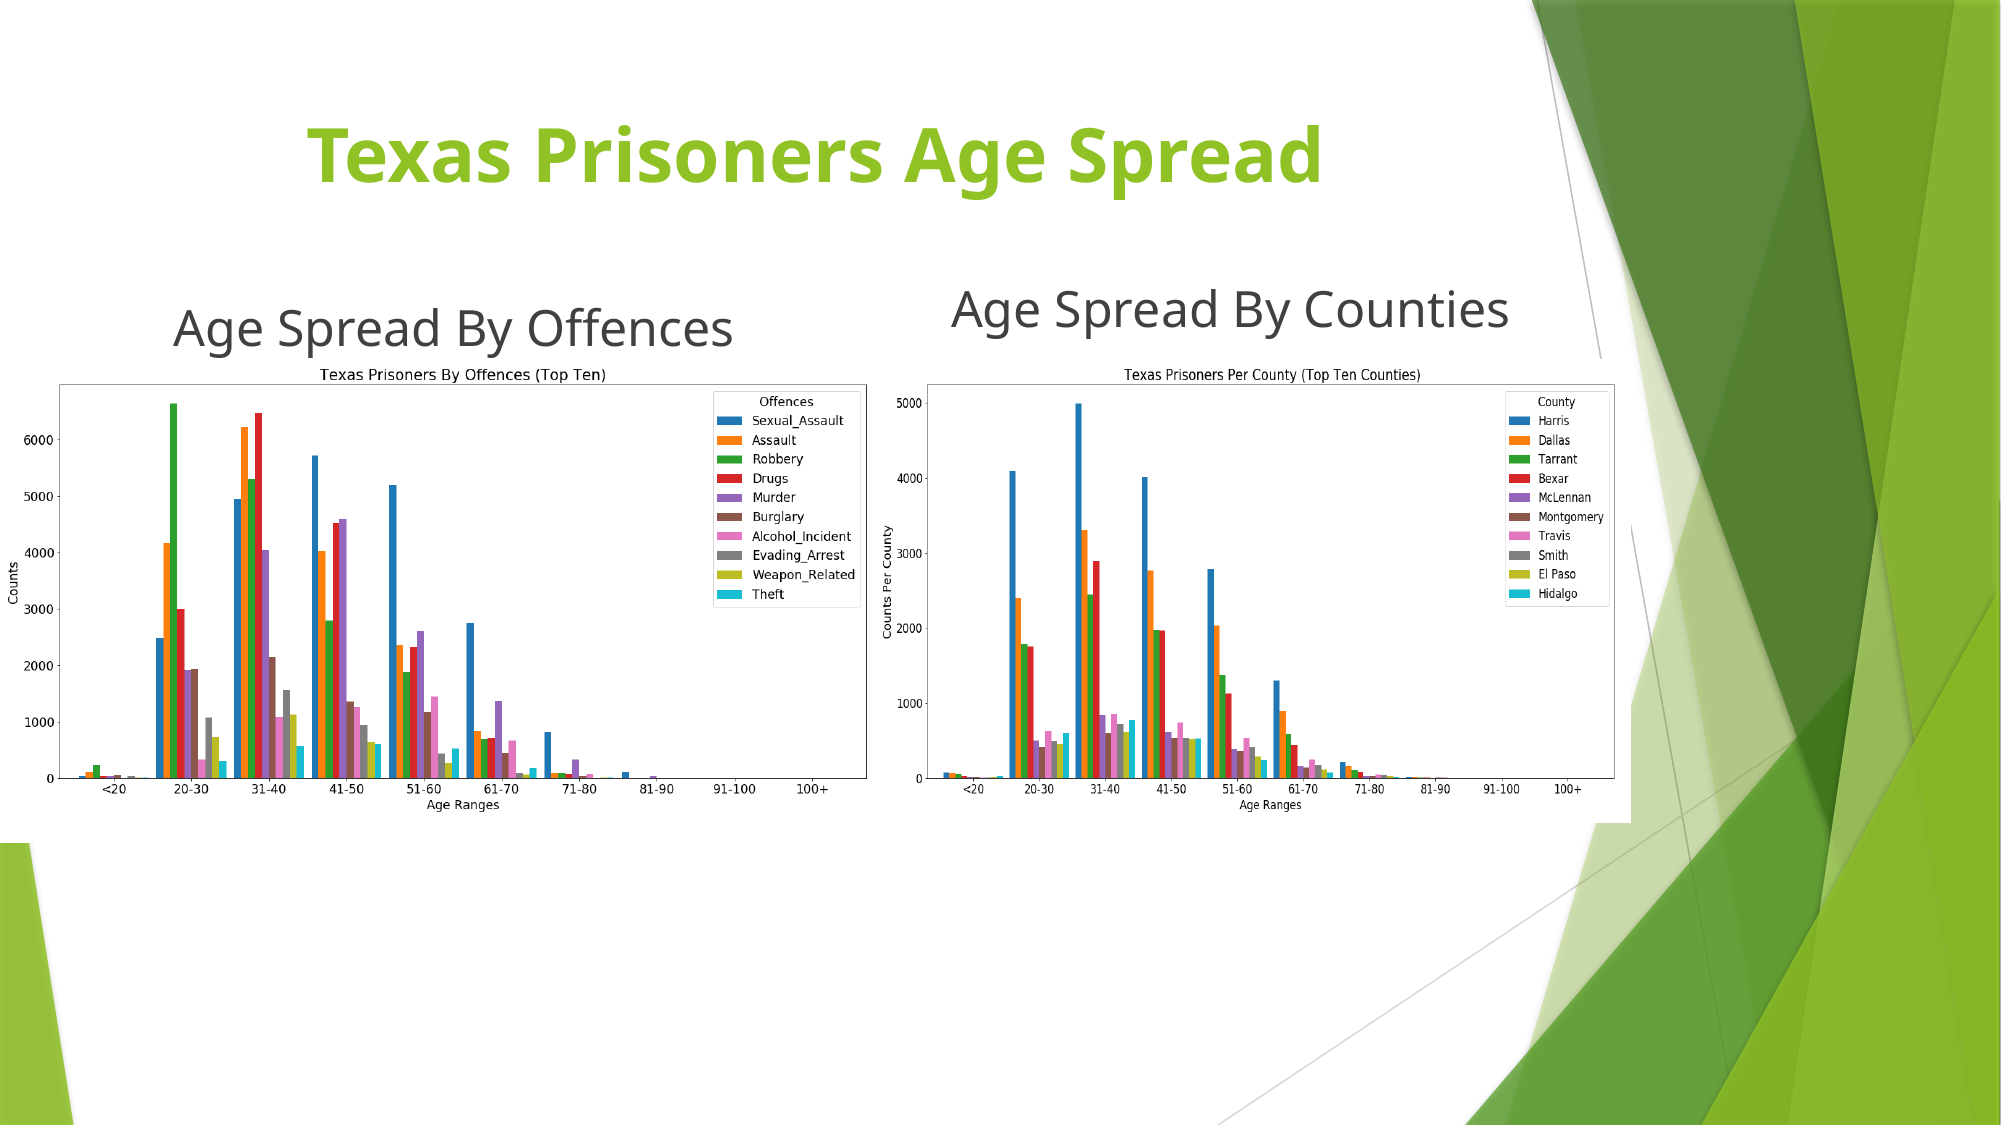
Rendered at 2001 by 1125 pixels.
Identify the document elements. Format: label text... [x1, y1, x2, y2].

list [875, 358, 1632, 823]
list Age Spread By Counties [887, 250, 1575, 345]
title Texas Prisoners Age Spread [111, 99, 1522, 317]
list Age Spread By Offences [111, 269, 798, 358]
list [0, 359, 877, 843]
